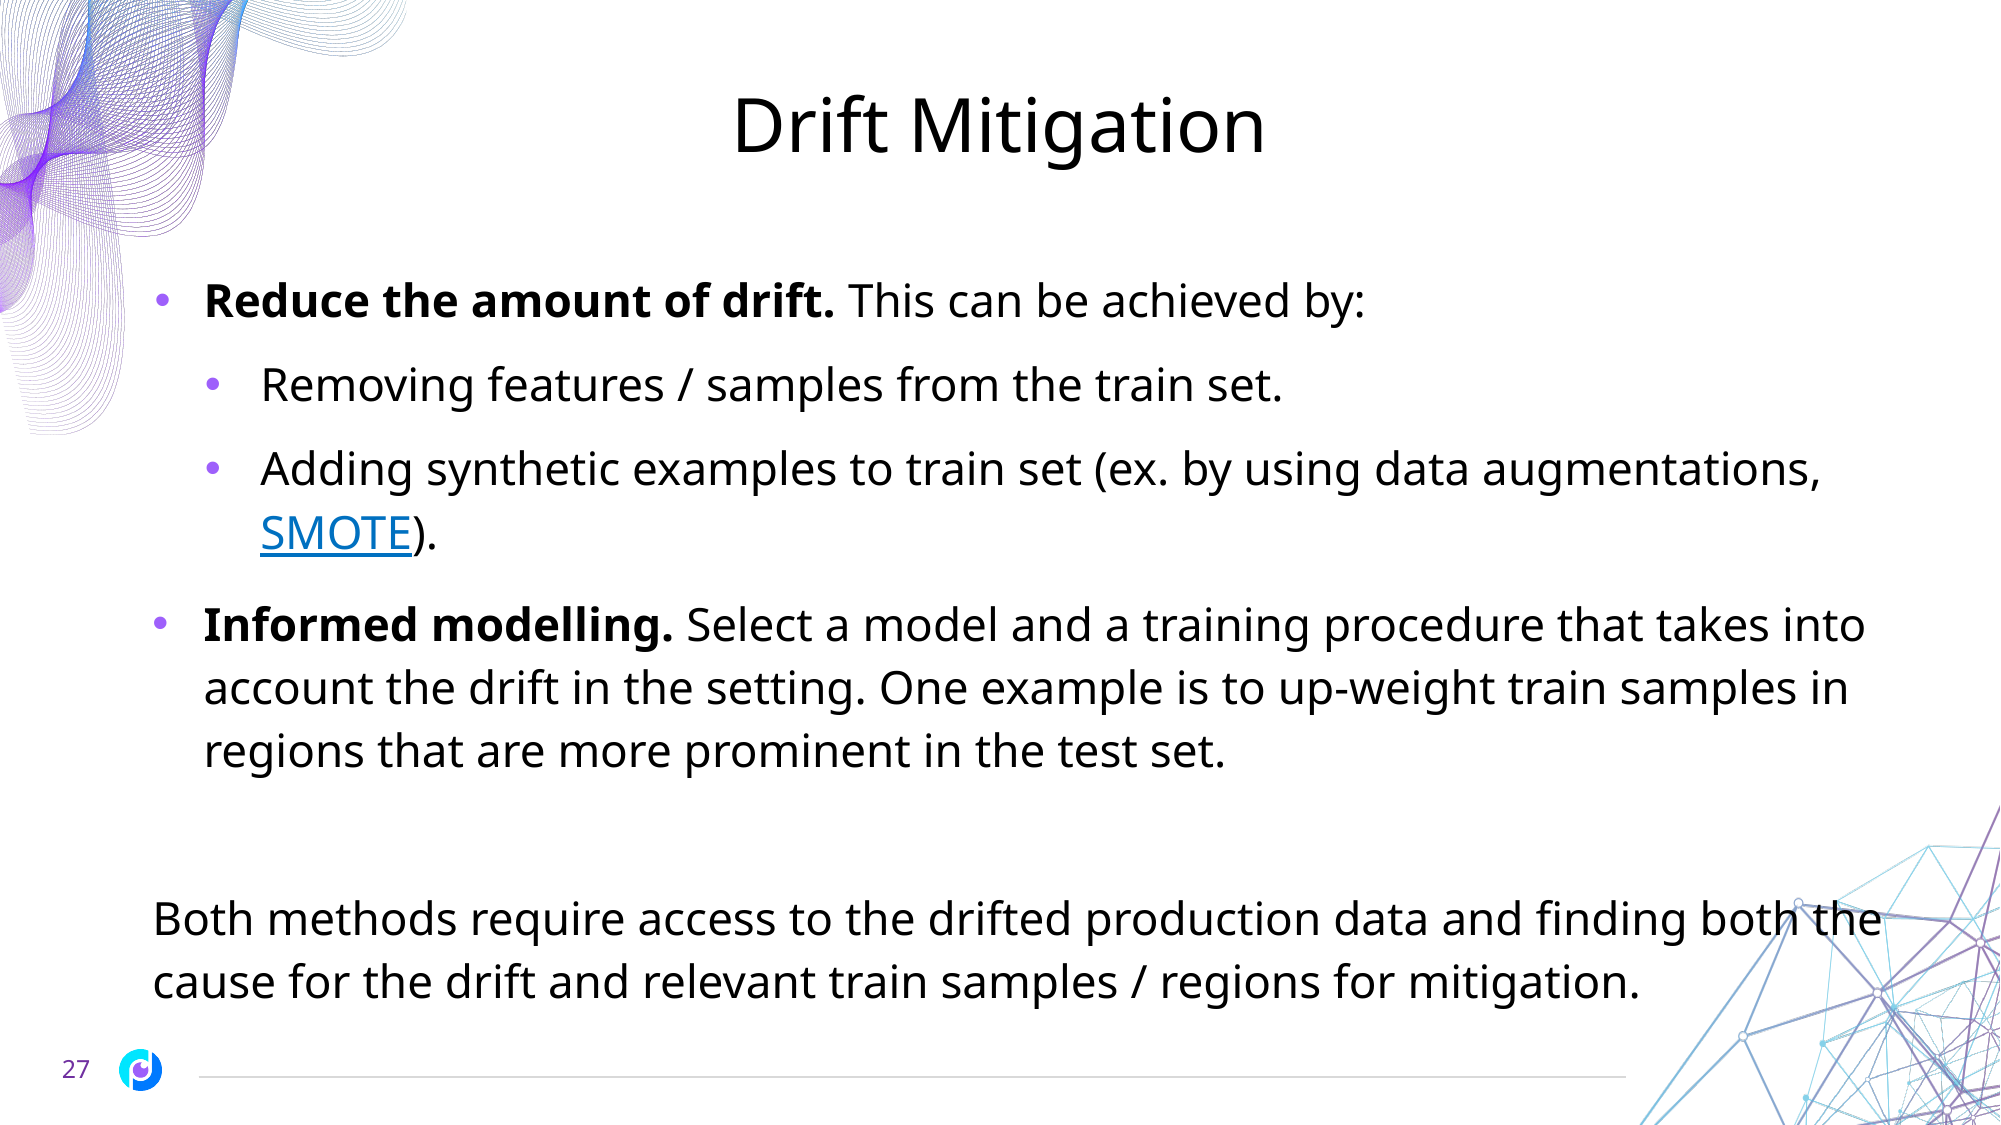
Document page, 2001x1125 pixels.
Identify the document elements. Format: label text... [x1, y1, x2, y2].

title Drift Mitigation [251, 65, 1748, 191]
picture [0, 0, 407, 435]
picture [119, 1049, 162, 1091]
list Reduce the amount of drift. This can be achieved by: Removing features / samples from the train set. Adding synthetic examples to train set (ex. by using data augmentations, SMOTE). Informed modelling. Select a model and a training procedure that takes into account the drift in the setting. One example is to up-weight train samples in regions that are more prominent in the test set. Both methods require access to the drifted production data and finding both the cause for the drift and relevant train samples / regions for mitigation. [137, 256, 1912, 1037]
picture [1616, 775, 2000, 1125]
